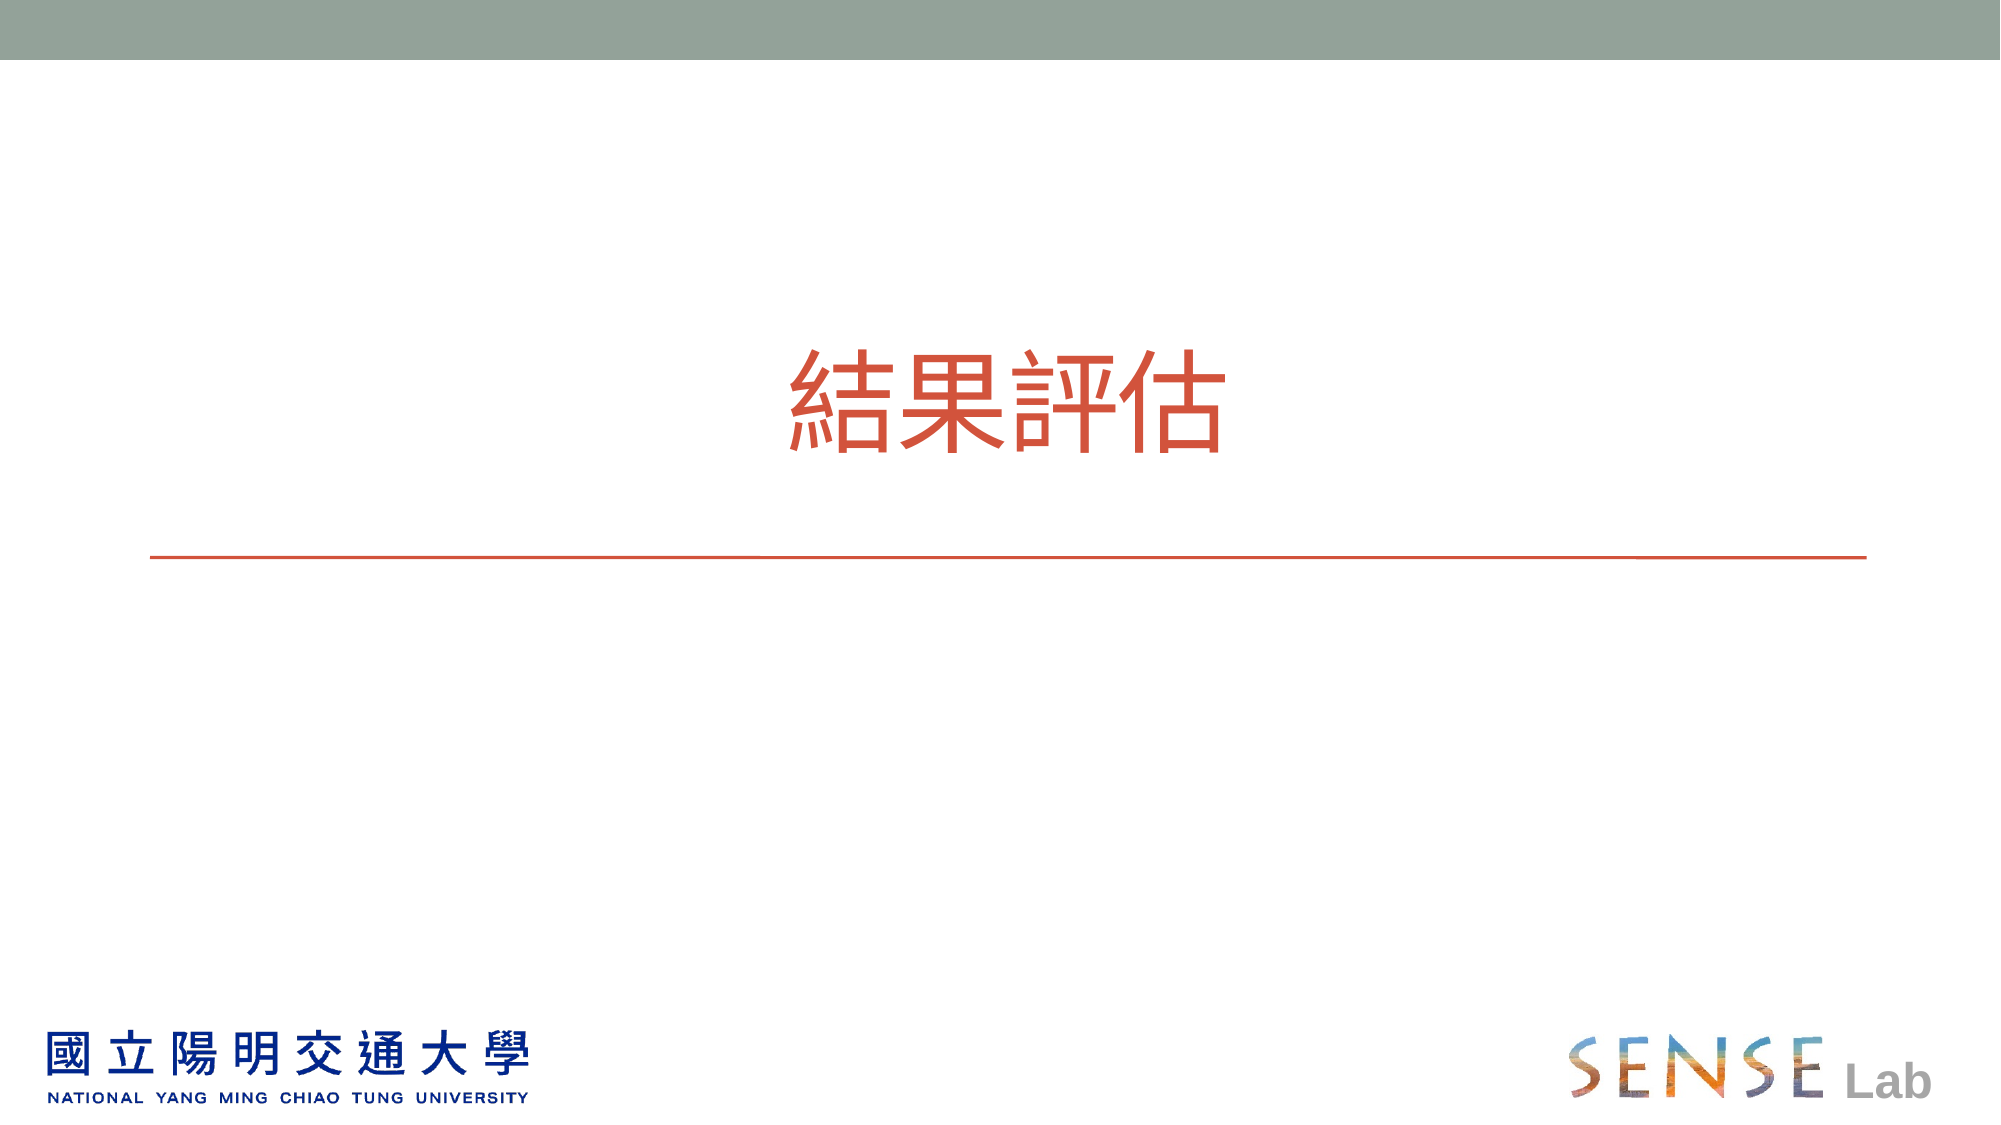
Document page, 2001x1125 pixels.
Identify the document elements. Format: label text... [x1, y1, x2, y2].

title 結果評估 [150, 224, 1867, 475]
picture [37, 1022, 538, 1110]
picture [1569, 1034, 1823, 1098]
